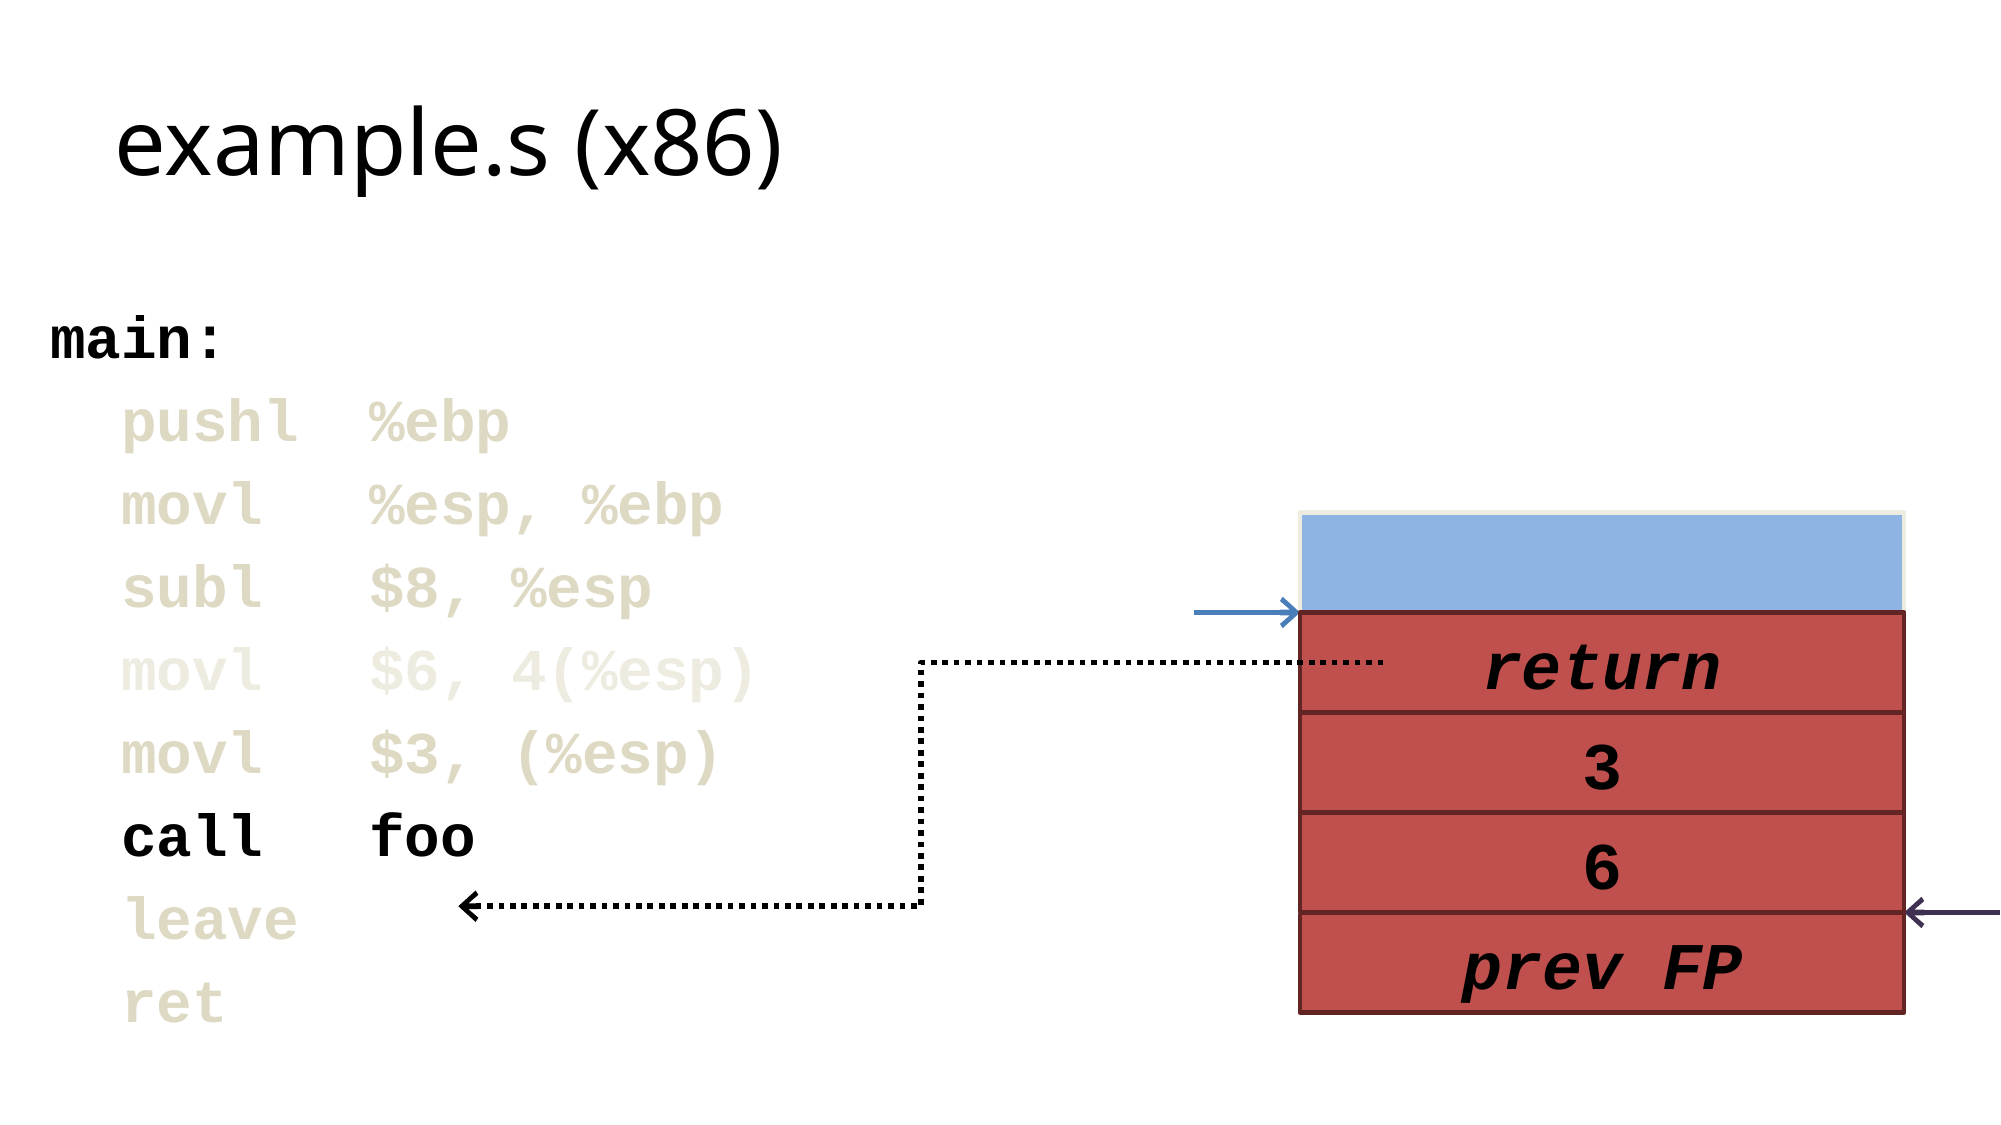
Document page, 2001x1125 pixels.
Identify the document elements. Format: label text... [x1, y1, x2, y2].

text_box [1817, 510, 1906, 610]
list main: pushl %ebp movl %esp, %ebp subl $8, %esp movl $6, 4(%esp) movl $3, (%esp) call foo leave ret [16, 291, 1817, 1050]
text_box return [1298, 610, 1906, 715]
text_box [458, 662, 1384, 907]
text_box 6 [1385, 815, 1906, 914]
text_box prev FP [1298, 914, 1906, 1015]
text_box 3 [1389, 715, 1906, 815]
title example.s (x86) [99, 45, 1900, 233]
